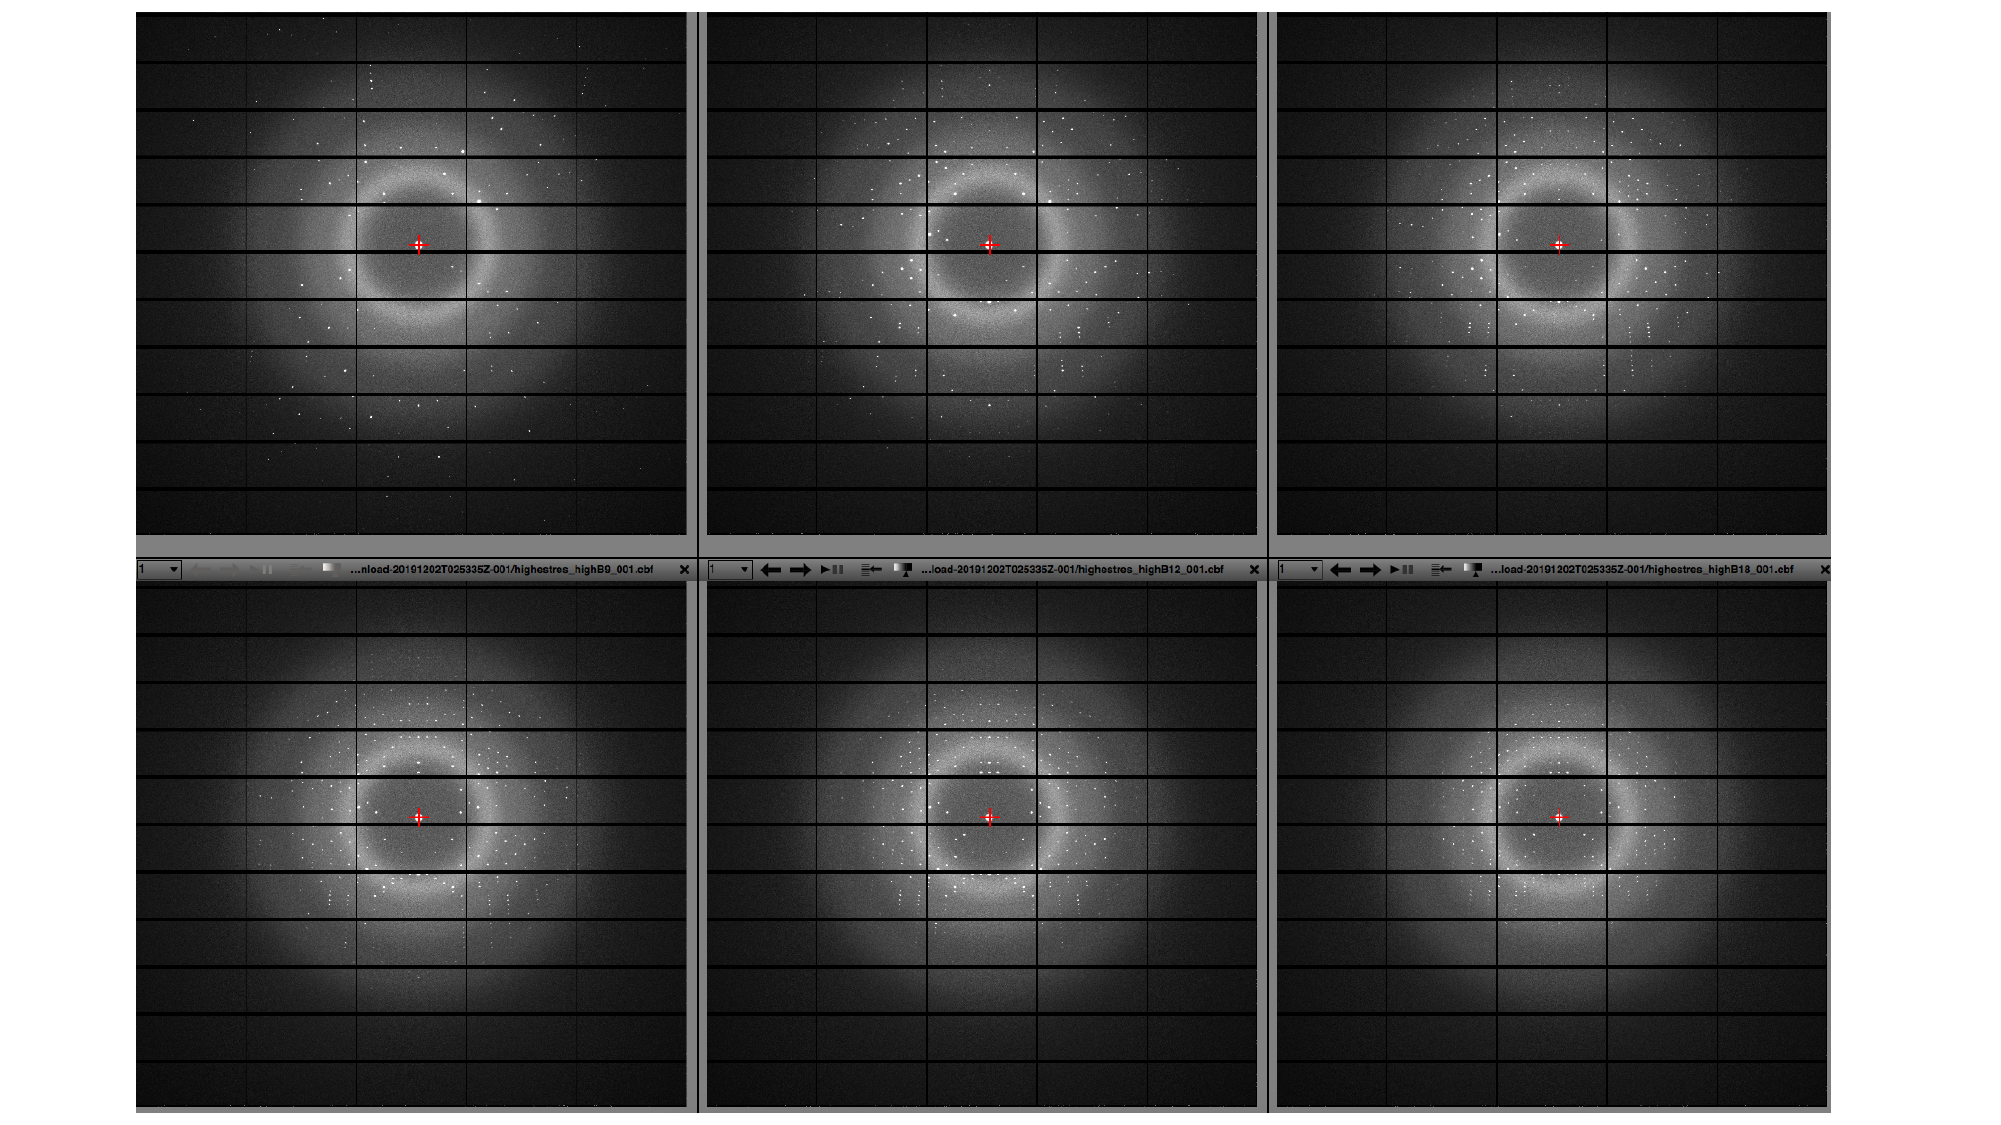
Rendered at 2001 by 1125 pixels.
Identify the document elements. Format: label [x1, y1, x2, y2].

picture [136, 12, 1831, 1113]
